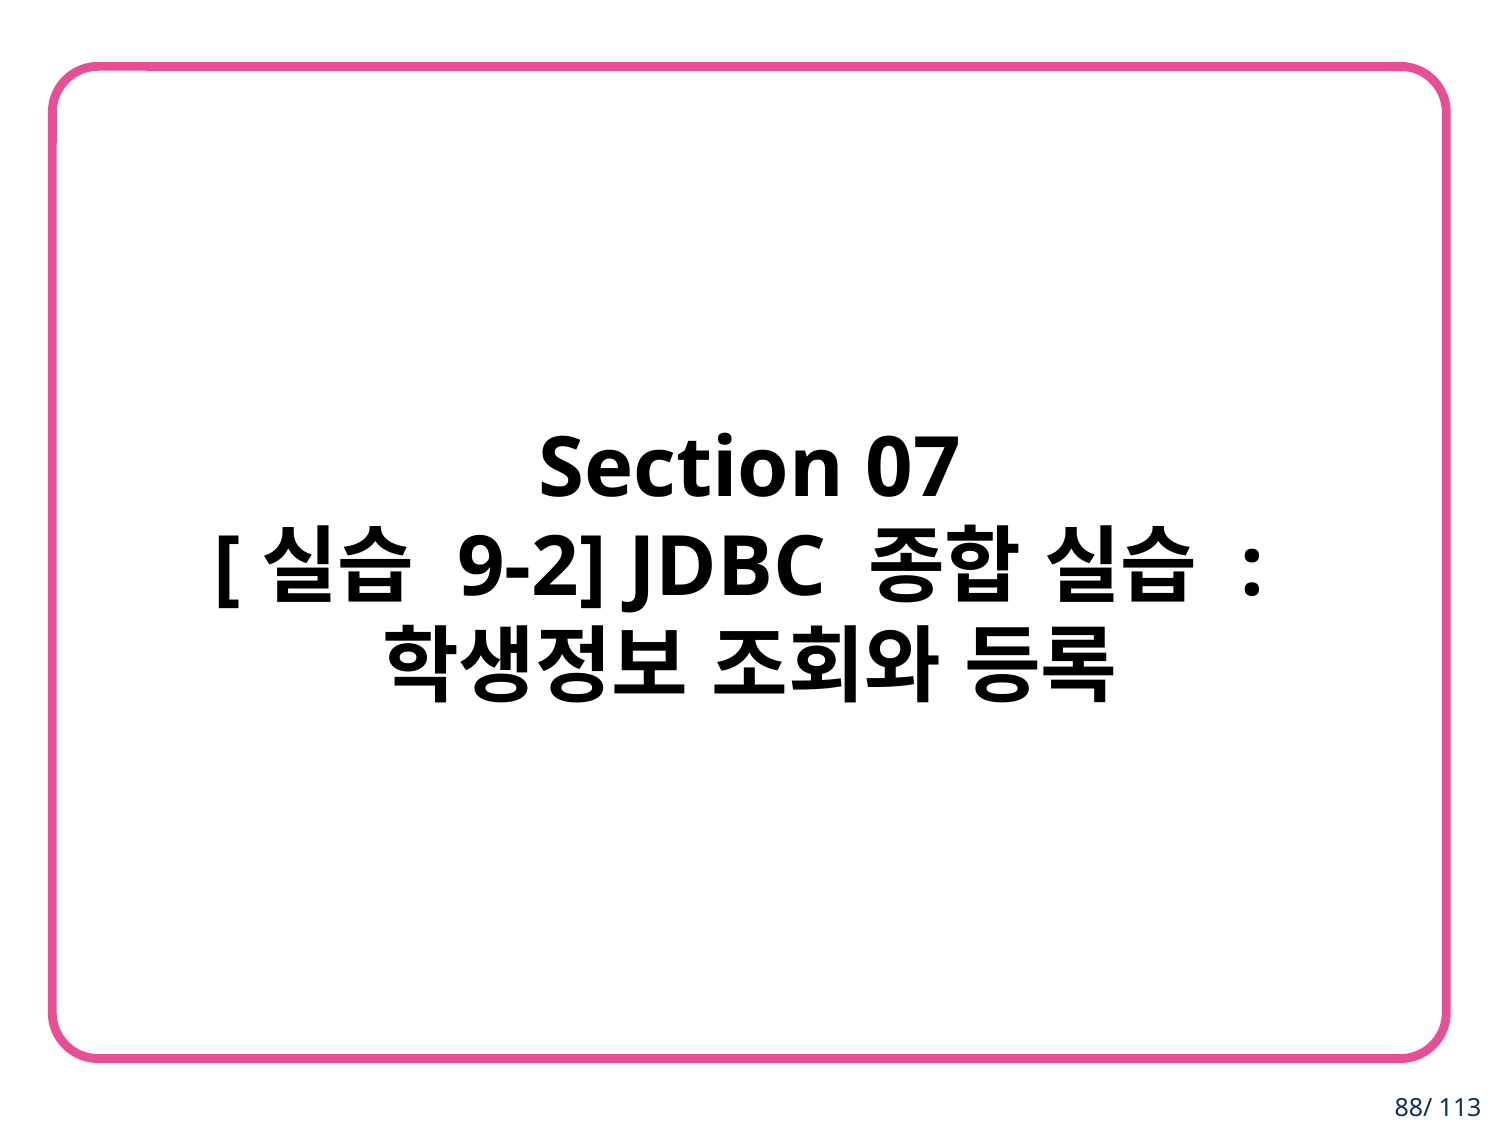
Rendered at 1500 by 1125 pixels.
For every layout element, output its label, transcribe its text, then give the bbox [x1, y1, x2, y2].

text_box Section 07 [실습 9-2] JDBC 종합 실습 : 학생정보 조회와 등록 [27, 403, 1472, 722]
